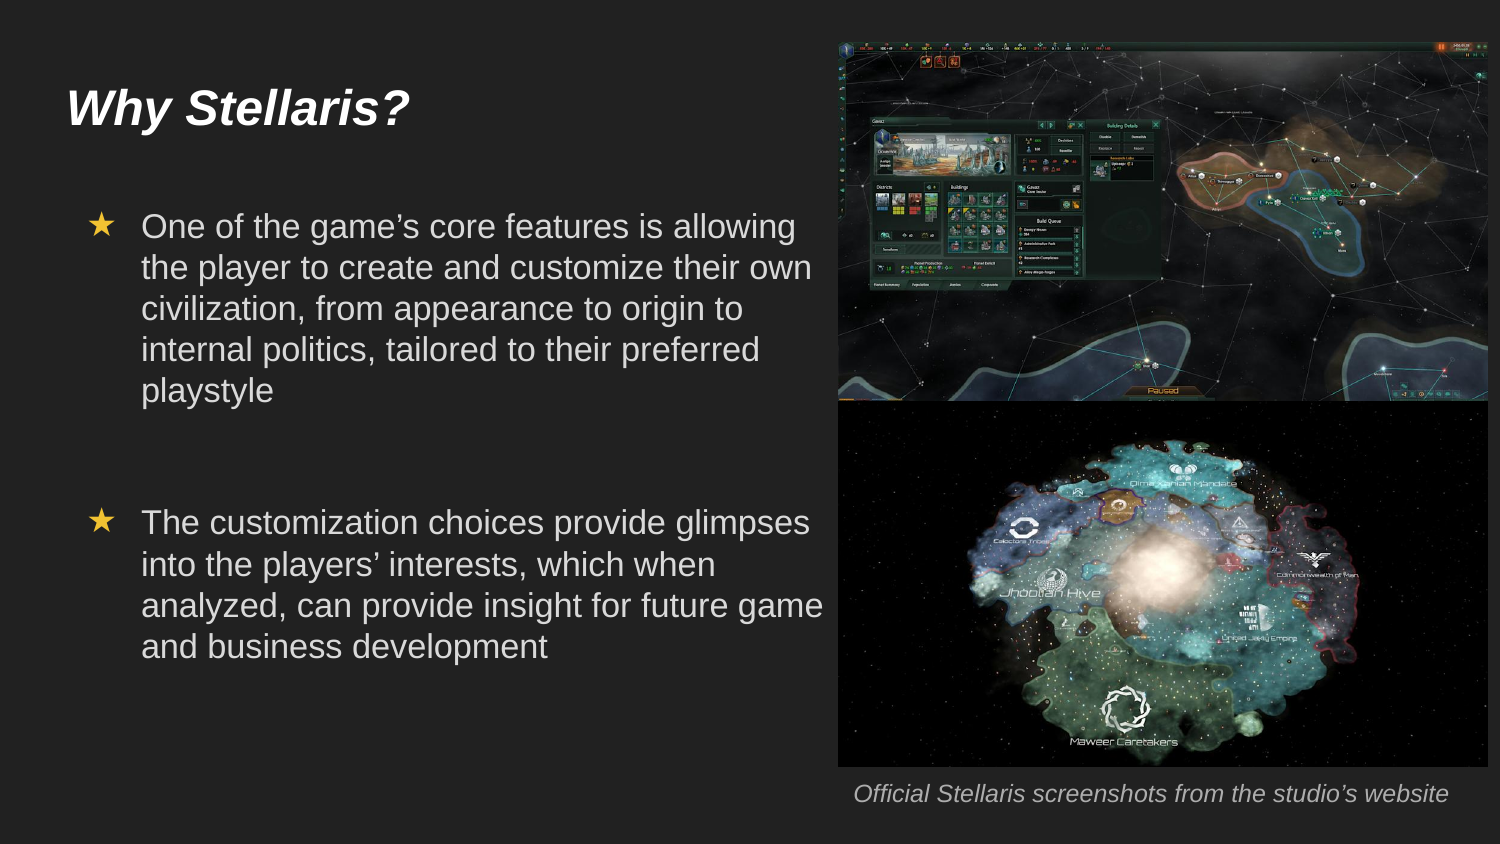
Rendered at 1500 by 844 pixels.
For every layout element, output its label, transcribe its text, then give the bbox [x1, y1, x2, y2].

title Why Stellaris? [51, 60, 831, 155]
list One of the game’s core features is allowing the player to create and customize their own civilization, from appearance to origin to internal politics, tailored to their preferred playstyle The customization choices provide glimpses into the players’ interests, which when analyzed, can provide insight for future game and business development [51, 189, 833, 750]
picture [838, 42, 1488, 767]
text_box Official Stellaris screenshots from the studio’s website [838, 771, 1492, 823]
